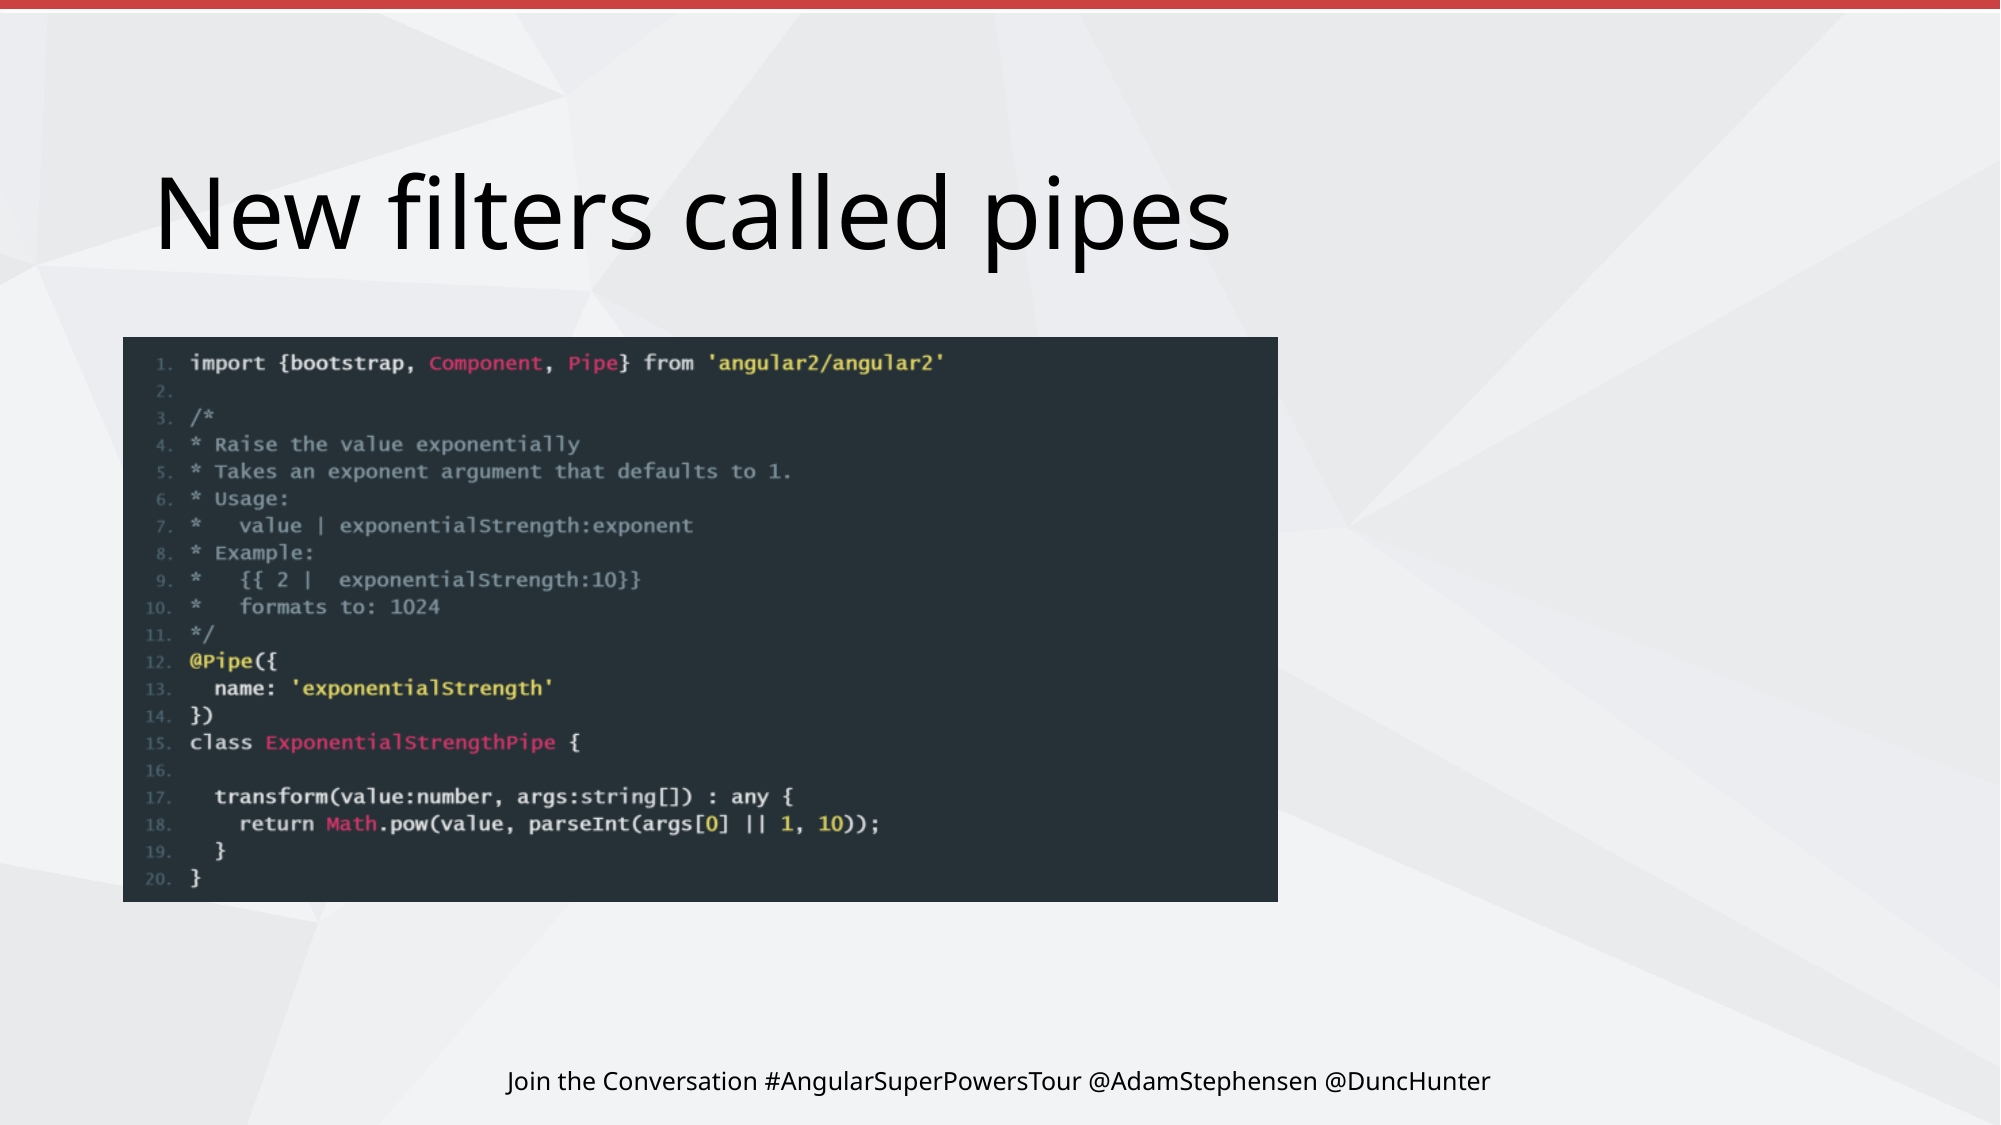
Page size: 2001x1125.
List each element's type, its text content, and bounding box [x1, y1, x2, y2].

picture [123, 337, 1278, 902]
title New filters called pipes [123, 60, 1877, 278]
footer Join the Conversation #AngularSuperPowersTour @AdamStephensen @DuncHunter [123, 1042, 1877, 1103]
